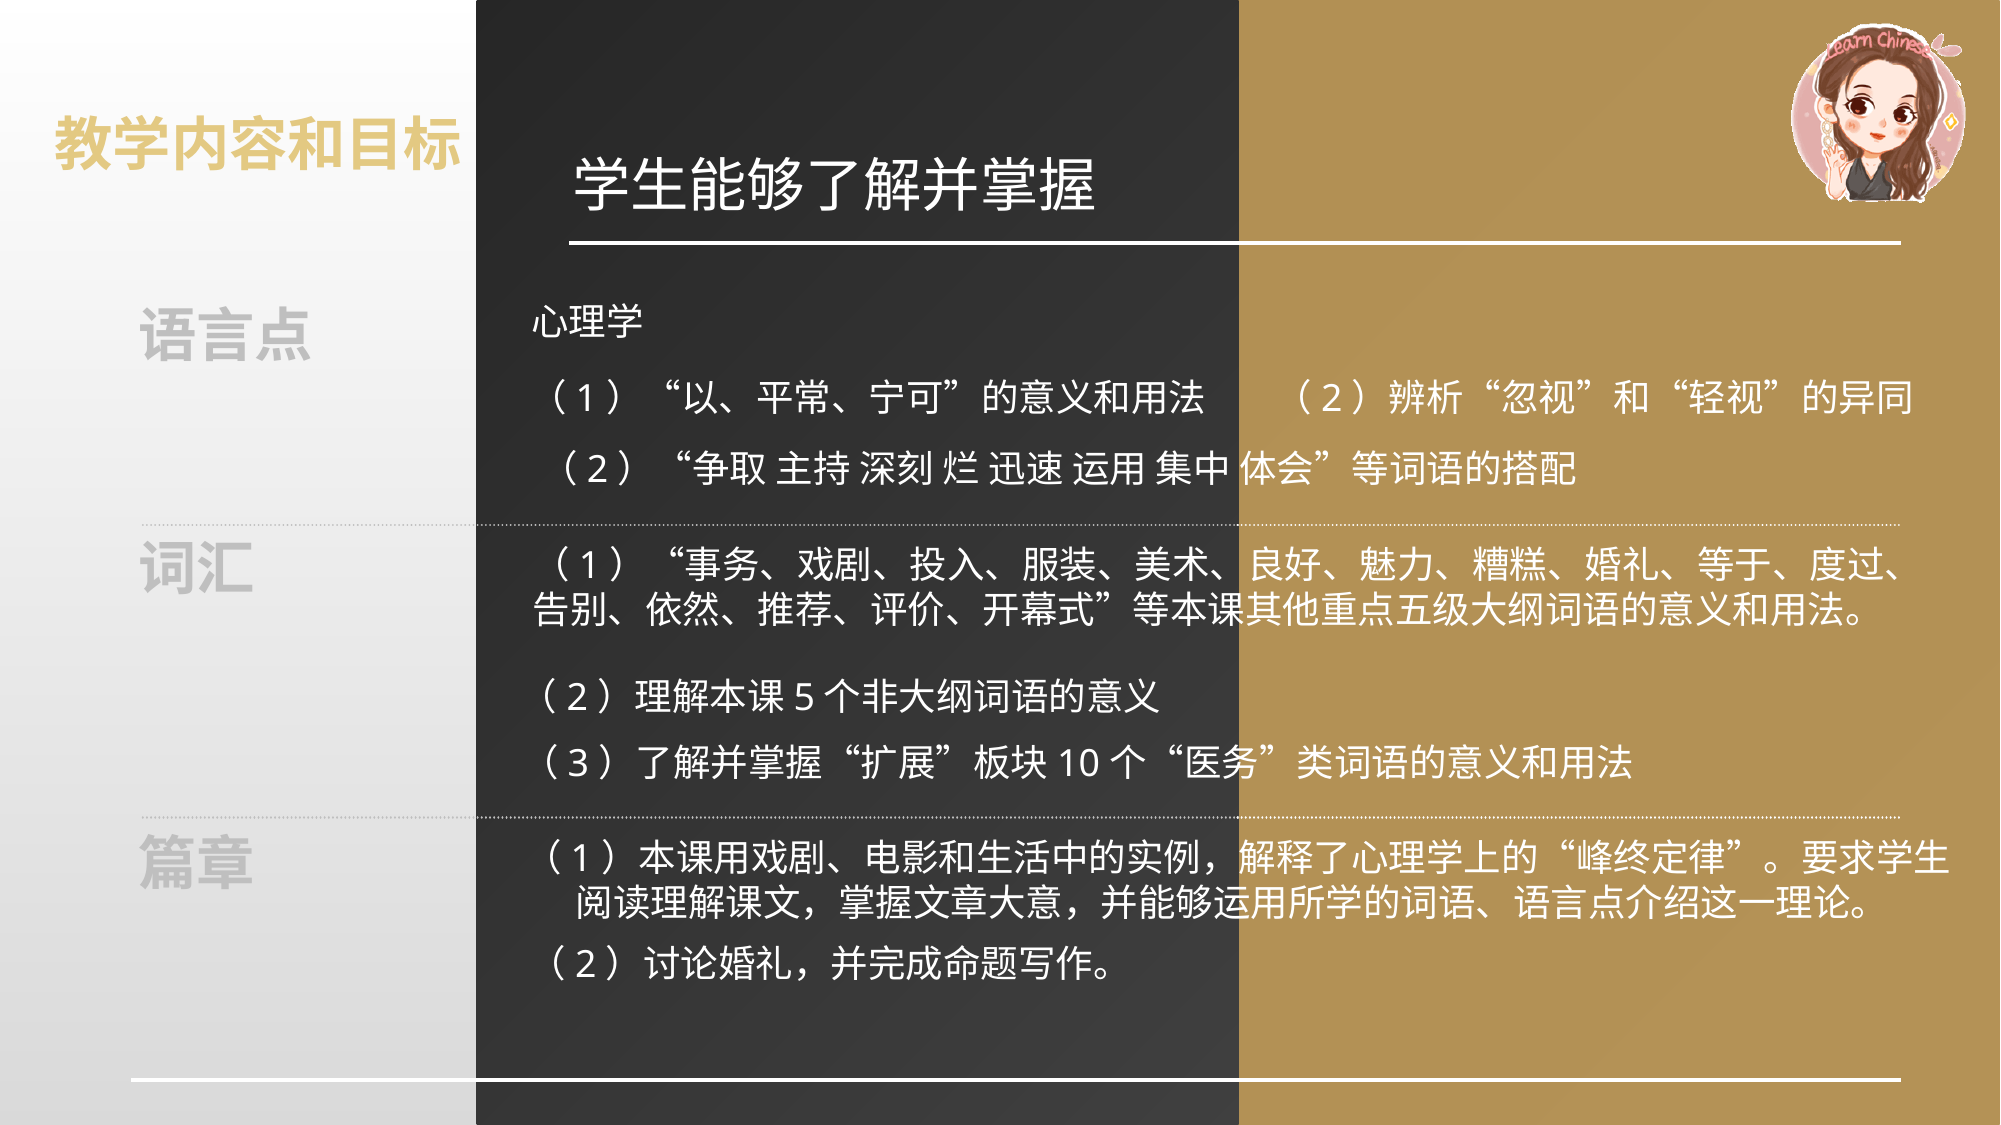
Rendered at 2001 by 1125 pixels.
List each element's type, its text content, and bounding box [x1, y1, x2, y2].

text_box （2）讨论婚礼，并完成命题写作。 [514, 932, 1146, 993]
text_box 教学内容和目标 [39, 99, 478, 185]
text_box [475, 0, 1240, 525]
text_box （1）“事务、戏剧、投入、服装、美术、良好、魅力、糟糕、婚礼、等于、度过、 告别、依然、推荐、评价、开幕式”等本课其他重点五级大纲词语的意义和用法。 [517, 533, 1937, 638]
text_box 语言点 [123, 290, 329, 376]
text_box （1）“以、平常、宁可”的意义和用法 [514, 366, 1221, 427]
text_box （3）了解并掌握“扩展”板块10个“医务”类词语的意义和用法 [506, 731, 1649, 792]
text_box 学生能够了解并掌握 [557, 140, 1112, 226]
text_box [475, 1082, 1240, 1125]
text_box （1）本课用戏剧、电影和生活中的实例，解释了心理学上的“峰终定律”。要求学生 阅读理解课文，掌握文章大意，并能够运用所学的词语、语言点介绍这一理论。 [509, 826, 1966, 932]
text_box 心理学 [516, 290, 1513, 351]
text_box 篇章 [123, 818, 270, 904]
text_box （2）辨析“忽视”和“轻视”的异同 [1259, 366, 1929, 427]
picture [1758, 0, 1998, 240]
text_box [475, 818, 1240, 1078]
text_box （2）理解本课5个非大纲词语的意义 [505, 665, 1177, 726]
text_box （2）“争取 主持 深刻 烂 迅速 运用 集中 体会”等词语的搭配 [525, 437, 1592, 497]
text_box [1240, 0, 2000, 1125]
text_box 词汇 [123, 524, 270, 609]
text_box [475, 526, 1240, 817]
